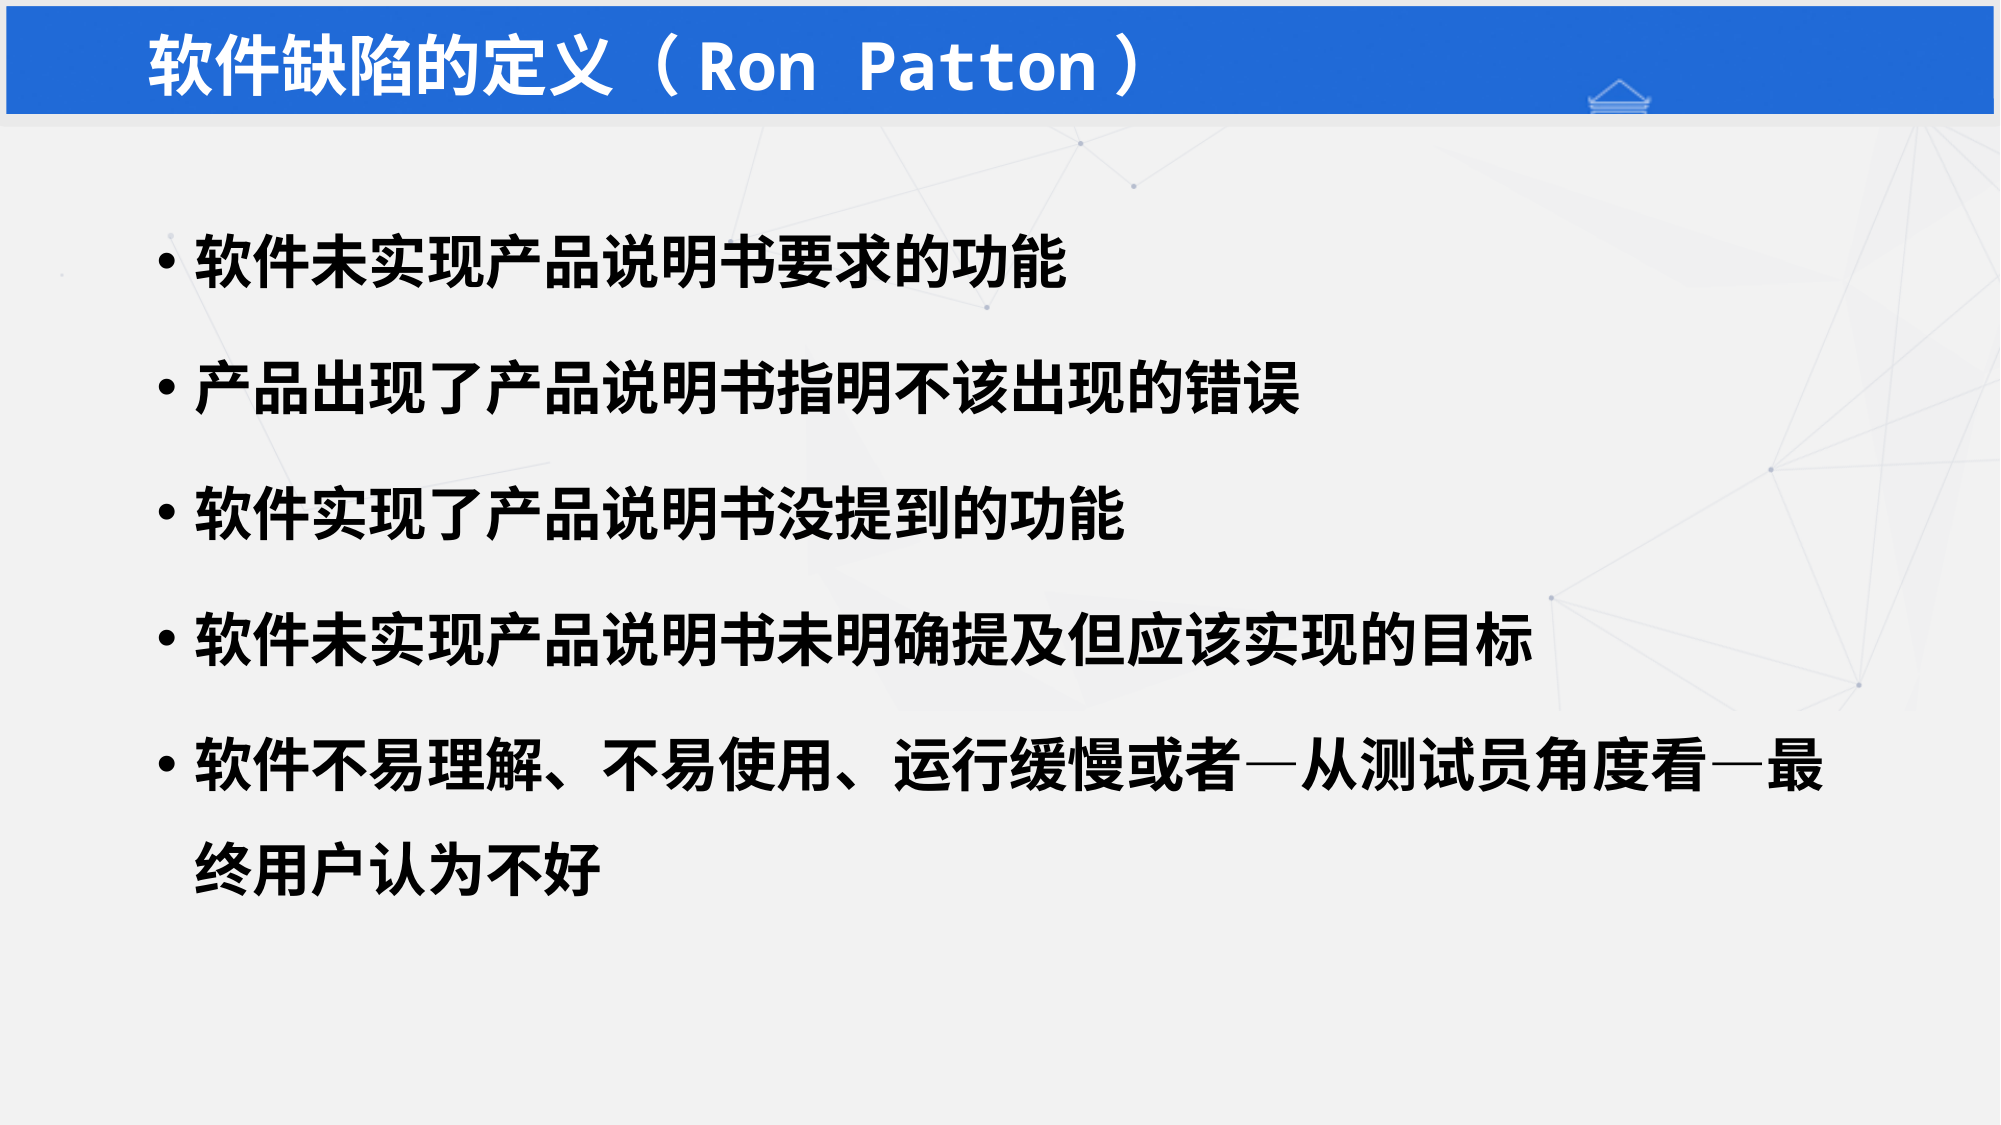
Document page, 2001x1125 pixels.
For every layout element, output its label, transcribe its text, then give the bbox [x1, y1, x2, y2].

title 软件缺陷的定义（Ron Patton） [132, 21, 1495, 115]
list 软件未实现产品说明书要求的功能 产品出现了产品说明书指明不该出现的错误 软件实现了产品说明书没提到的功能 软件未实现产品说明书未明确提及但应该实现的目标 软件不易理解、不易使用、运行缓慢或者—从测试员角度看—最终用户认为不好 [141, 182, 1867, 971]
picture [7, 7, 1993, 114]
picture [0, 126, 2000, 711]
